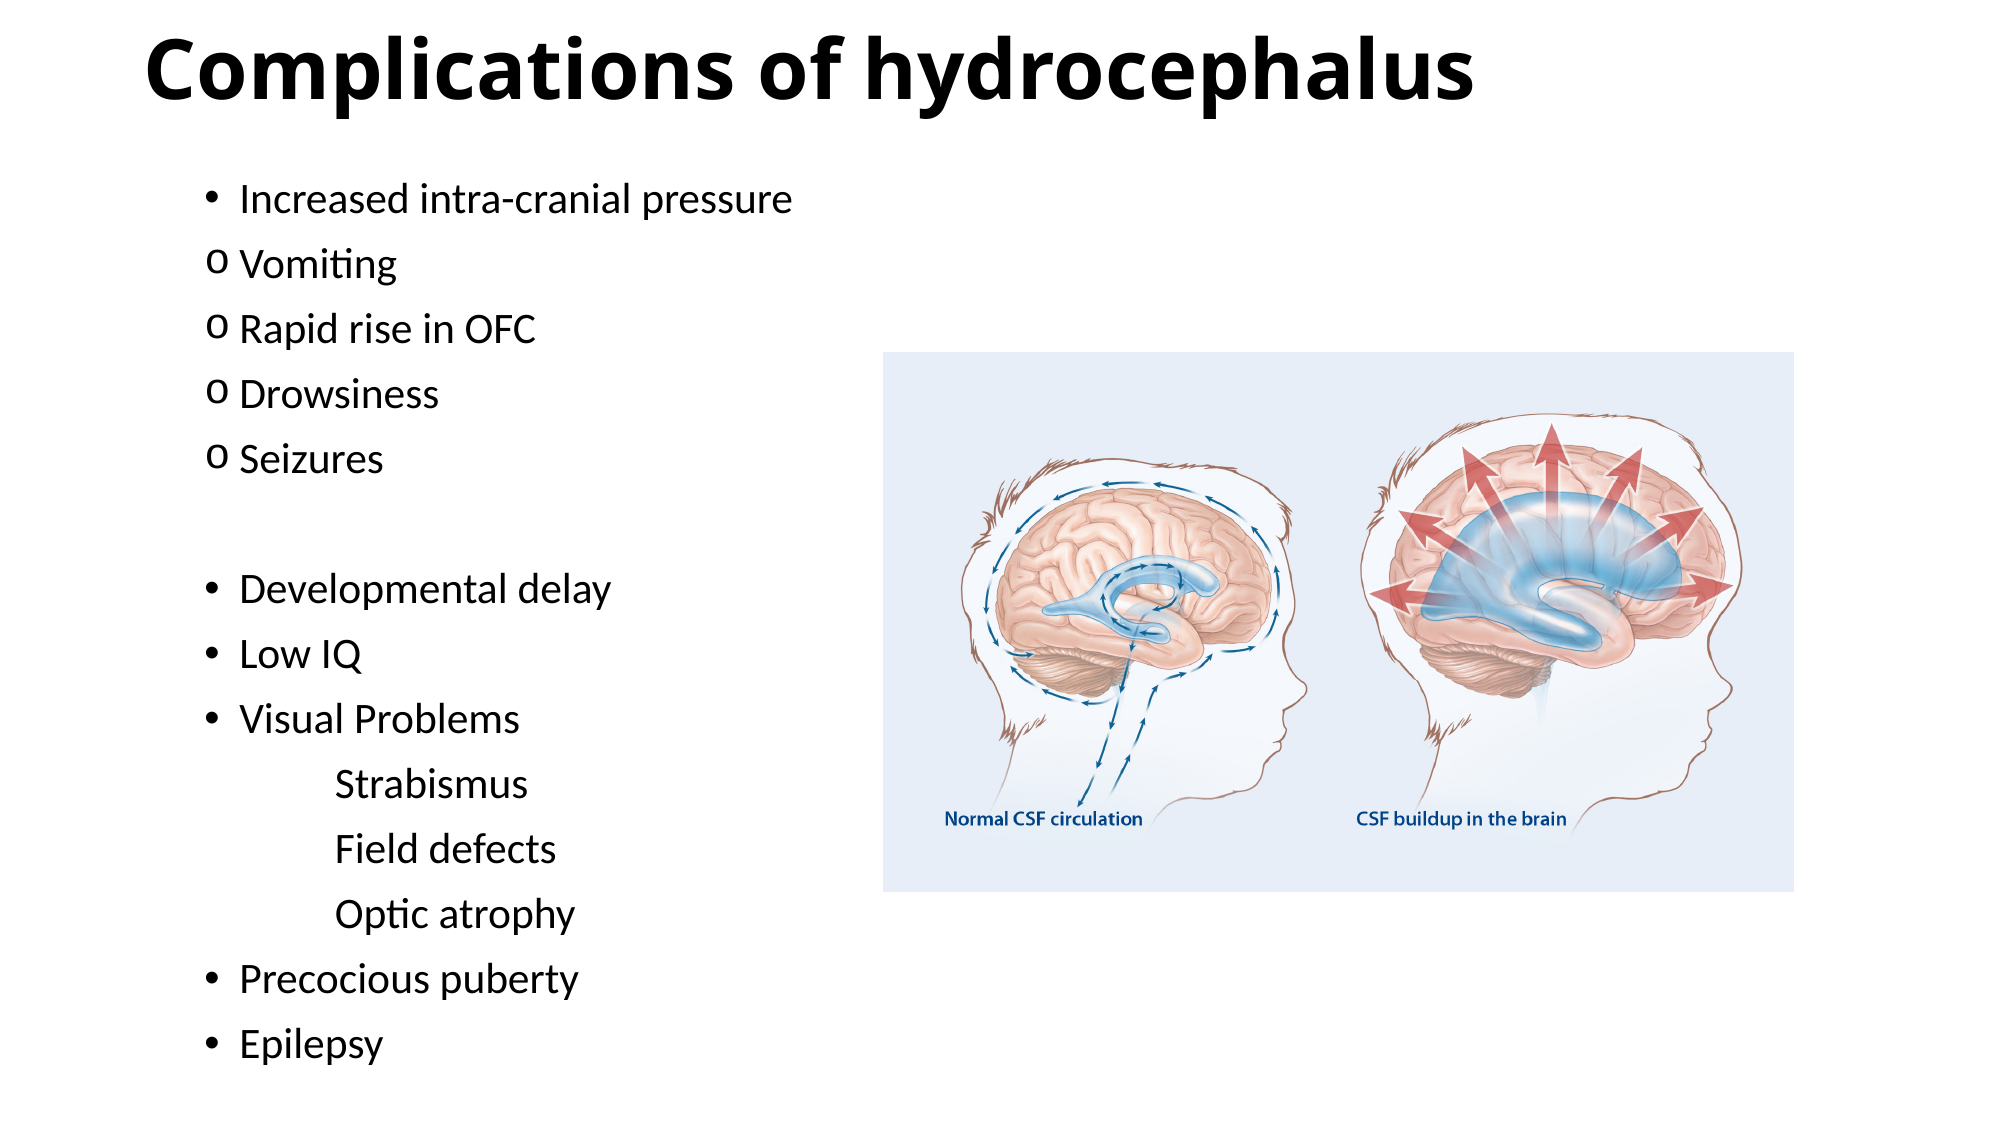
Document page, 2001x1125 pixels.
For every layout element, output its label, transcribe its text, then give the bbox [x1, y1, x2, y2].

list Increased intra-cranial pressure Vomiting Rapid rise in OFC Drowsiness Seizures Developmental delay Low IQ Visual Problems Strabismus Field defects Optic atrophy Precocious puberty Epilepsy [189, 168, 1289, 1077]
title Complications of hydrocephalus [129, 0, 1854, 146]
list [883, 352, 1794, 892]
